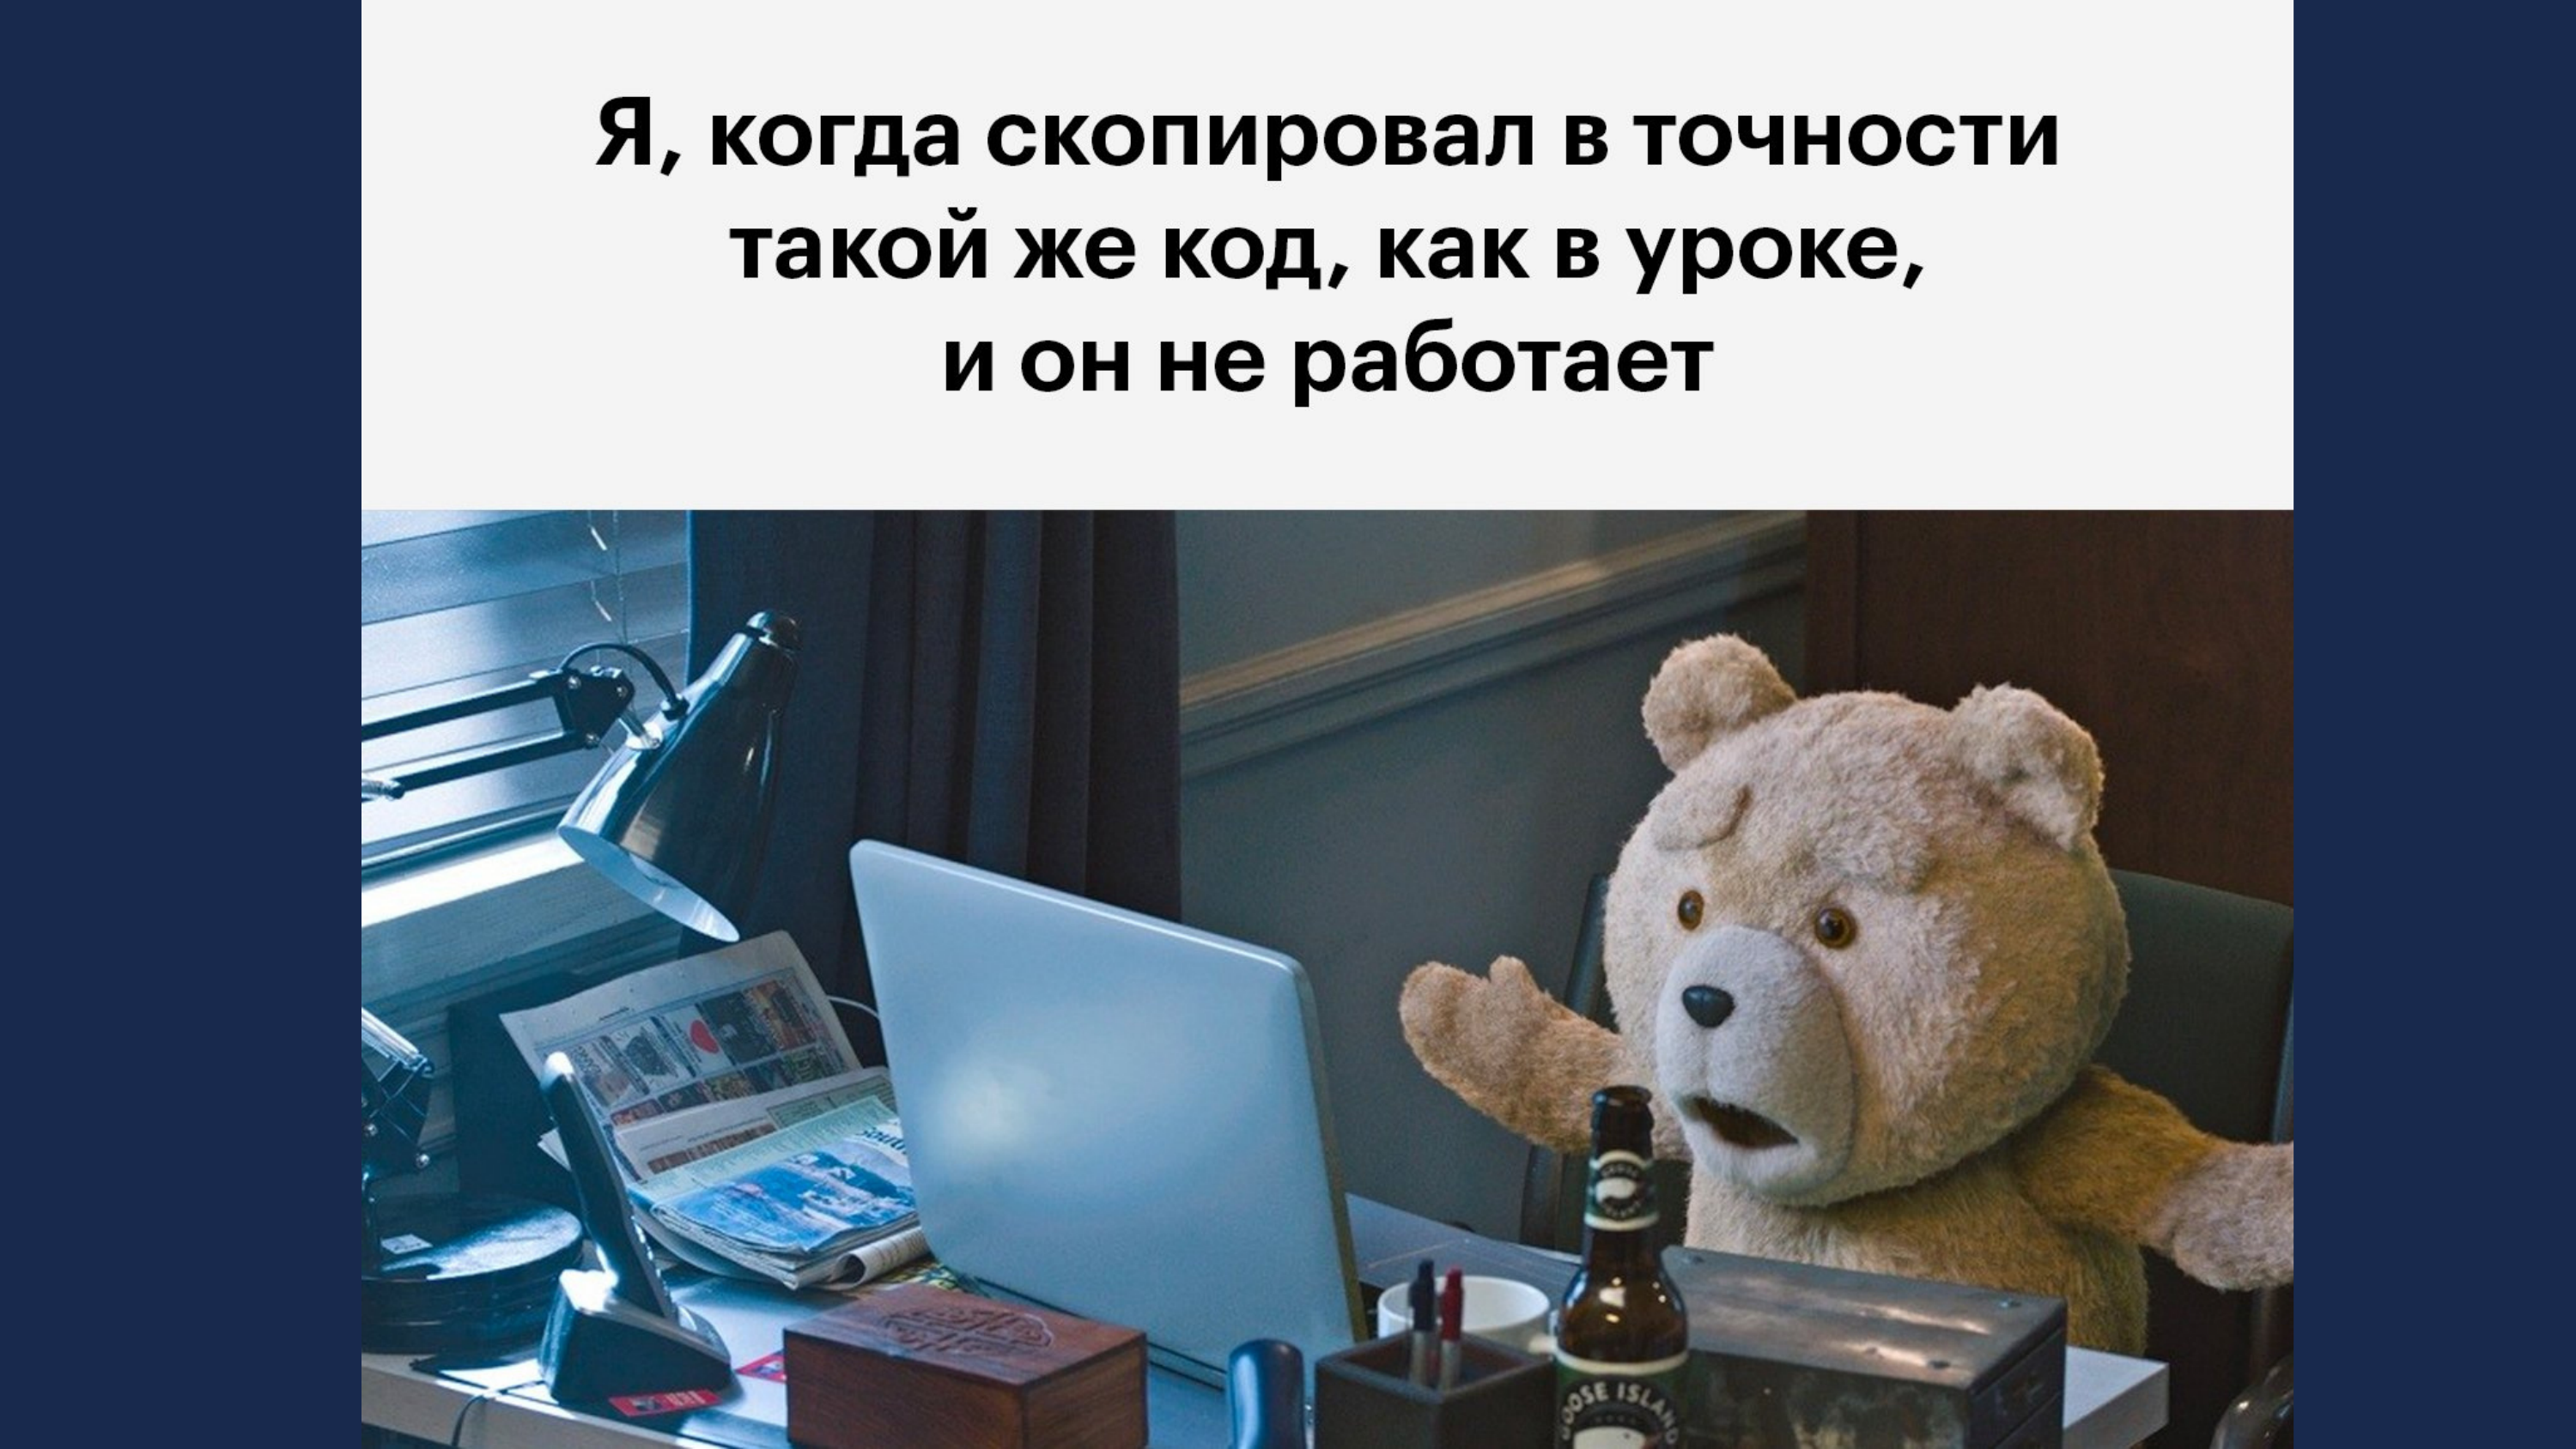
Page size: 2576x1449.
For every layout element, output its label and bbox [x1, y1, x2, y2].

text_box [361, 0, 2294, 1449]
